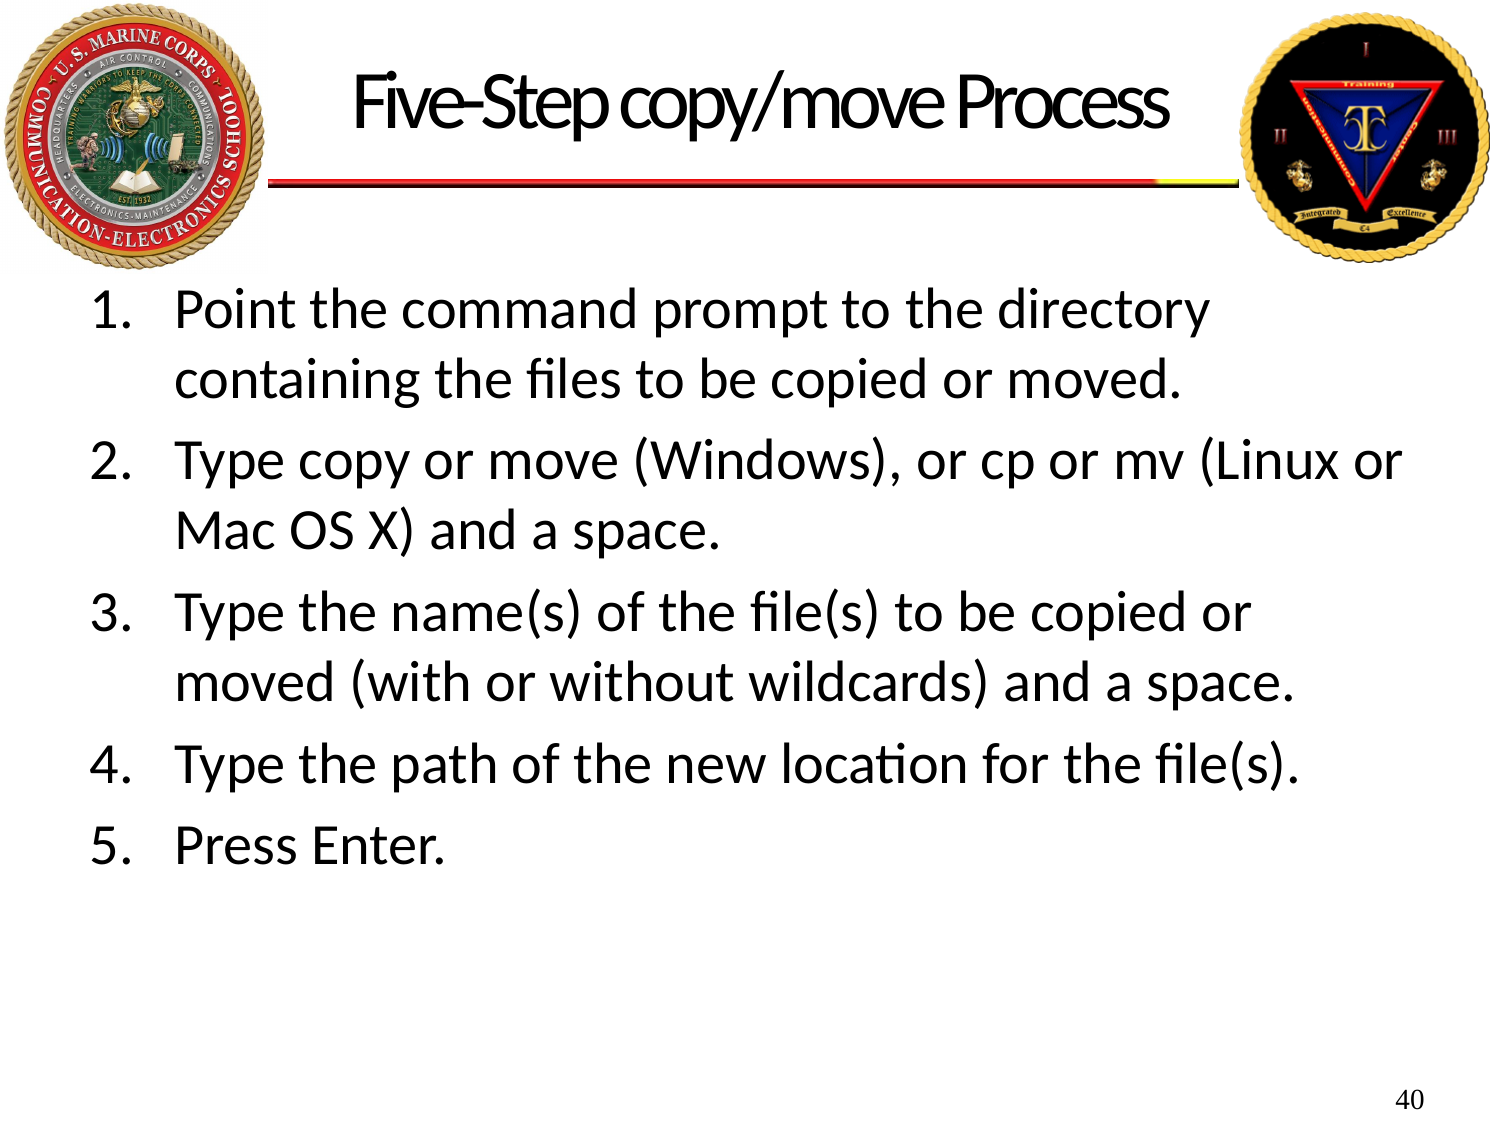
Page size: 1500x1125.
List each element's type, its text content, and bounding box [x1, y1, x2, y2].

picture [1239, 12, 1490, 263]
picture [0, 0, 268, 274]
list Point the command prompt to the directory containing the files to be copied or moved. Type copy or move (Windows), or cp or mv (Linux or Mac OS X) and a space. Type the name(s) of the file(s) to be copied or moved (with or without wildcards) and a space. Type the path of the new location for the file(s). Press Enter. [75, 262, 1425, 1005]
title Five-Step copy/move Process [87, 37, 1438, 225]
